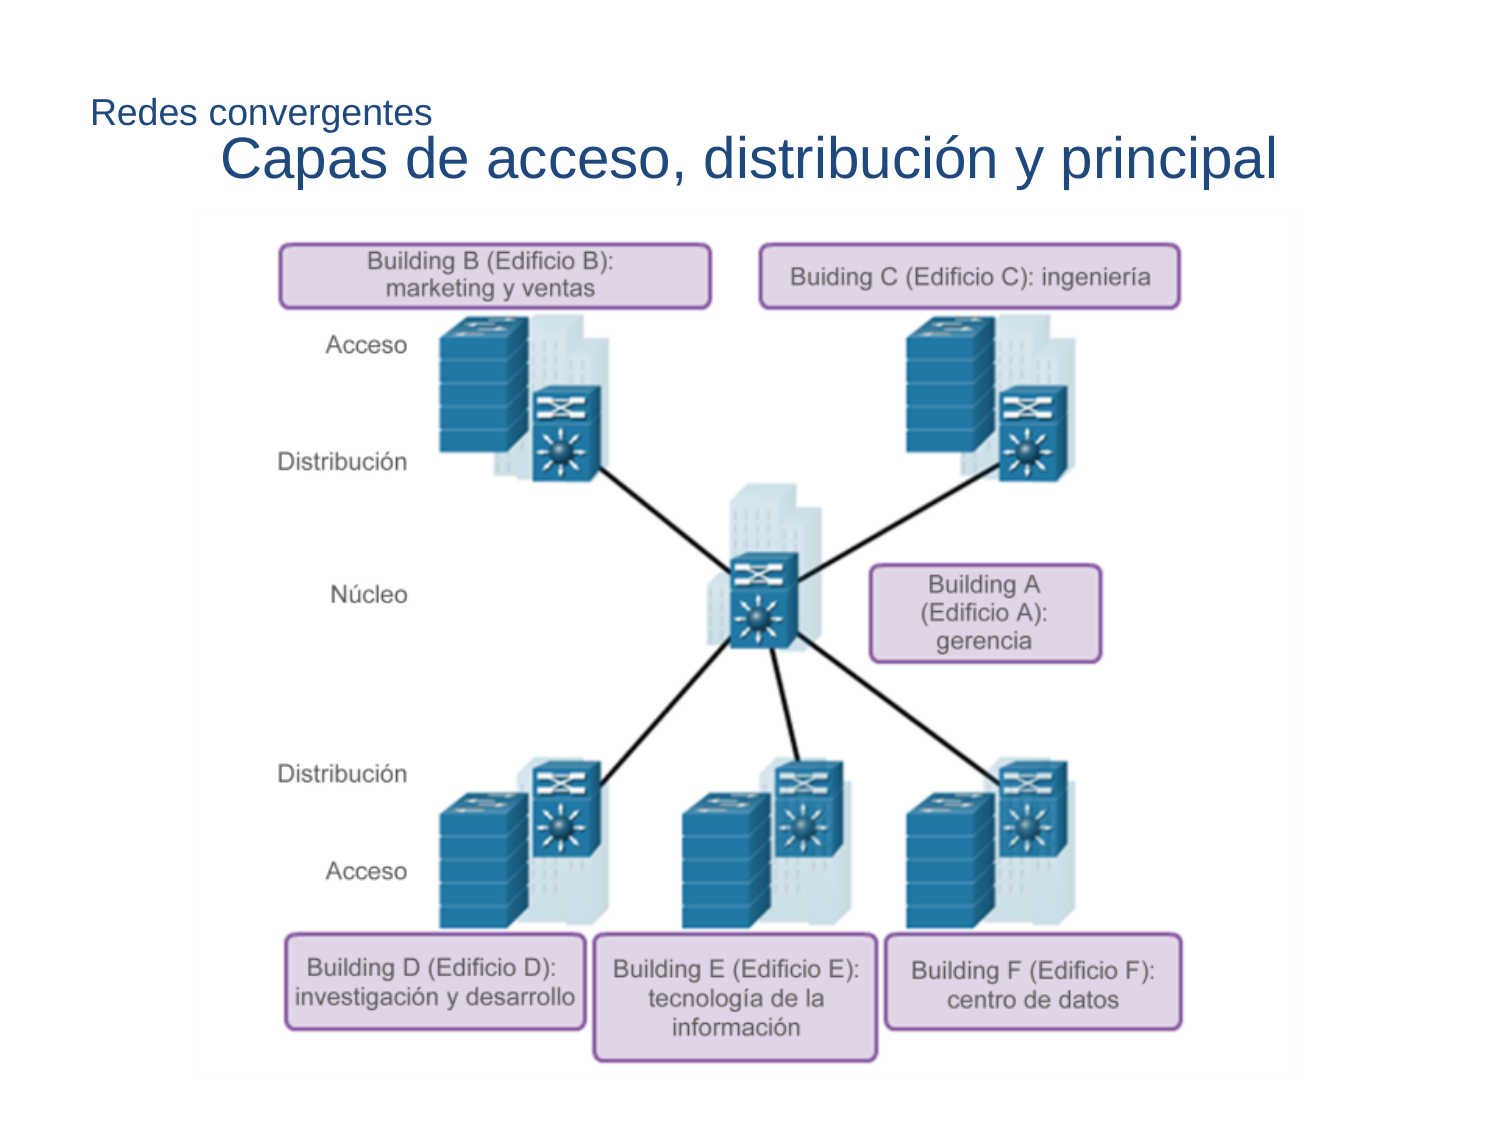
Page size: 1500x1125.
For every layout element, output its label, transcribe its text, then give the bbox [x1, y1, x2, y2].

title Redes convergentes Capas de acceso, distribución y principal [75, 45, 1425, 233]
picture [193, 212, 1297, 1077]
